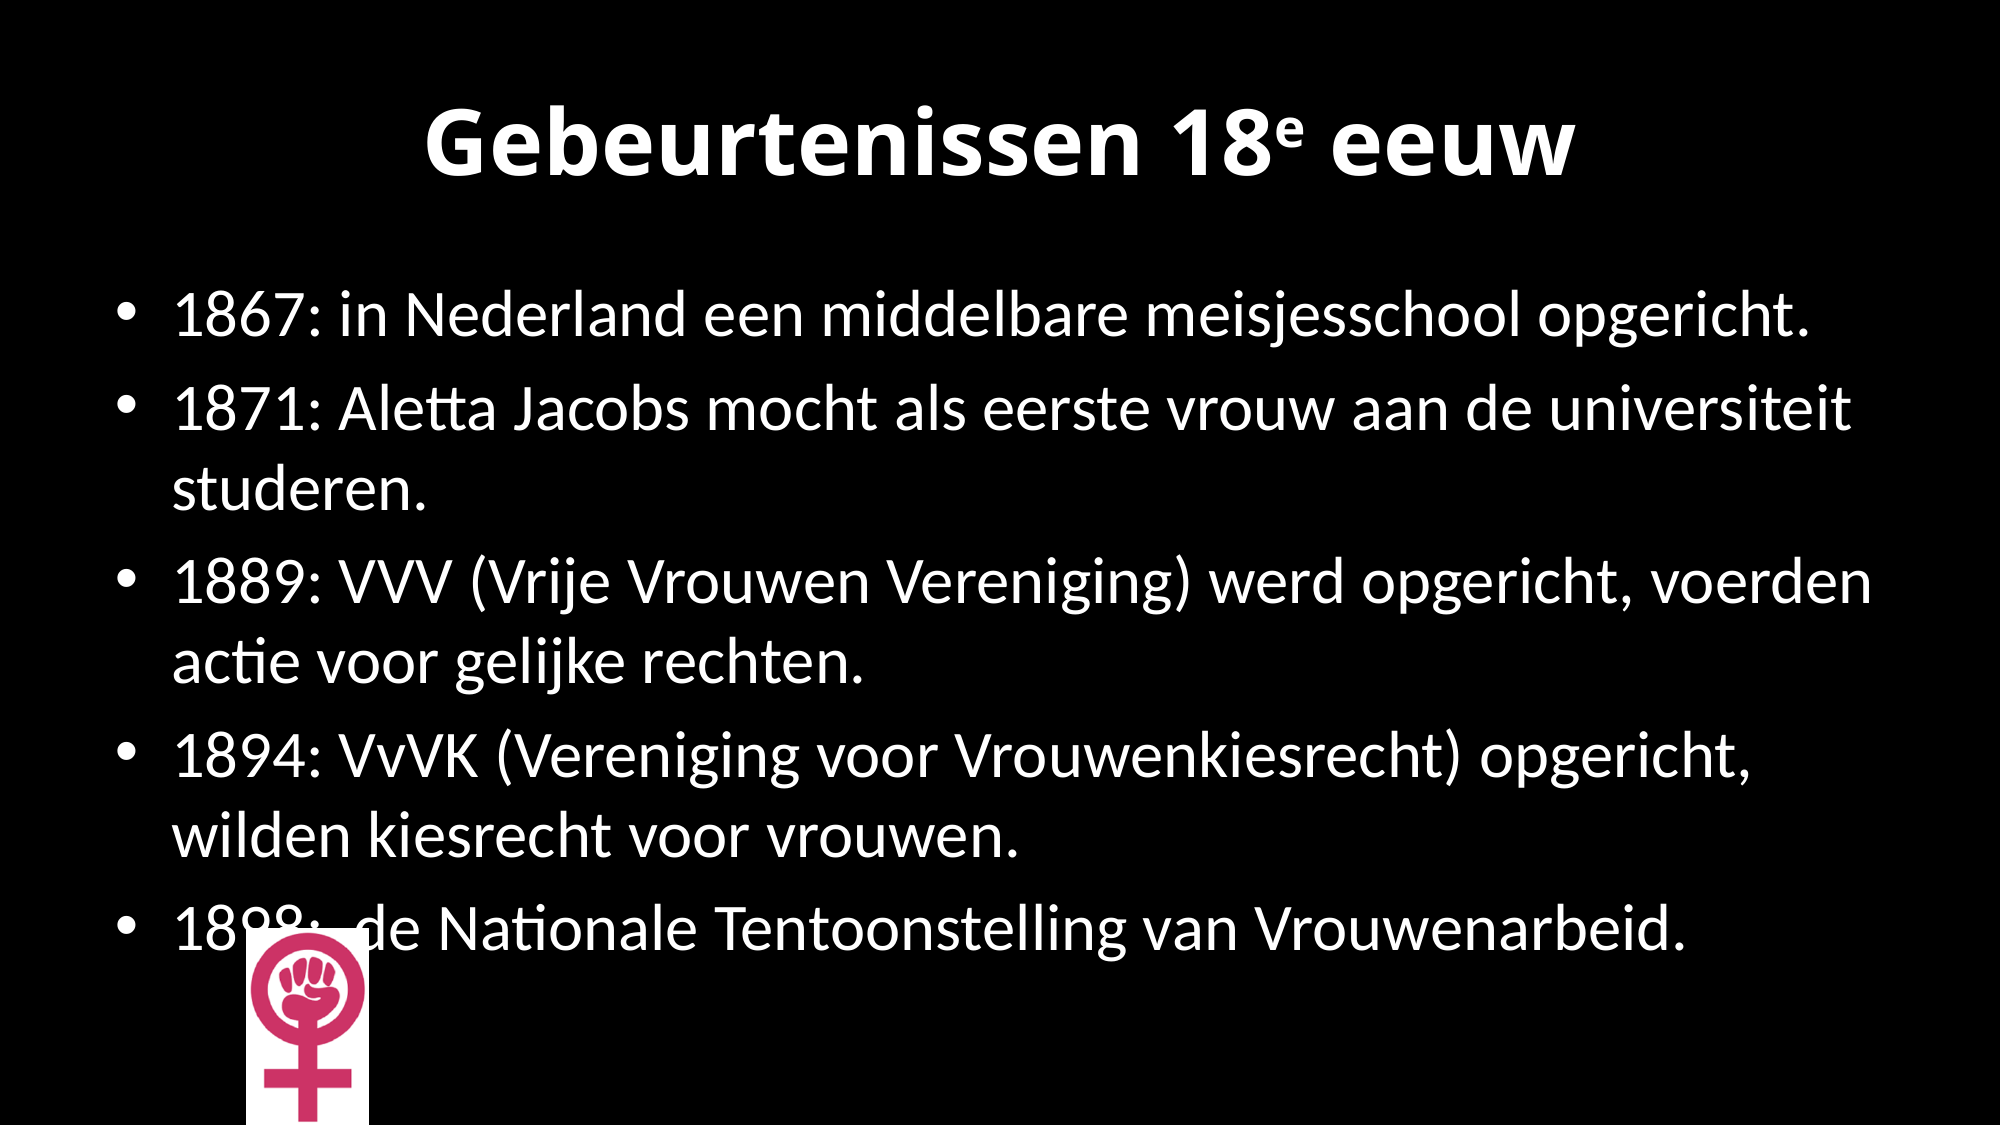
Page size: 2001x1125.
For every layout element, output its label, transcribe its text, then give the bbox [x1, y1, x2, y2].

title Gebeurtenissen 18e eeuw [99, 45, 1900, 233]
list 1867: in Nederland een middelbare meisjesschool opgericht. 1871: Aletta Jacobs mocht als eerste vrouw aan de universiteit studeren. 1889: VVV (Vrije Vrouwen Vereniging) werd opgericht, voerden actie voor gelijke rechten. 1894: VvVK (Vereniging voor Vrouwenkiesrecht) opgericht, wilden kiesrecht voor vrouwen. 1898: de Nationale Tentoonstelling van Vrouwenarbeid. [99, 262, 1900, 1005]
picture [246, 928, 369, 1125]
